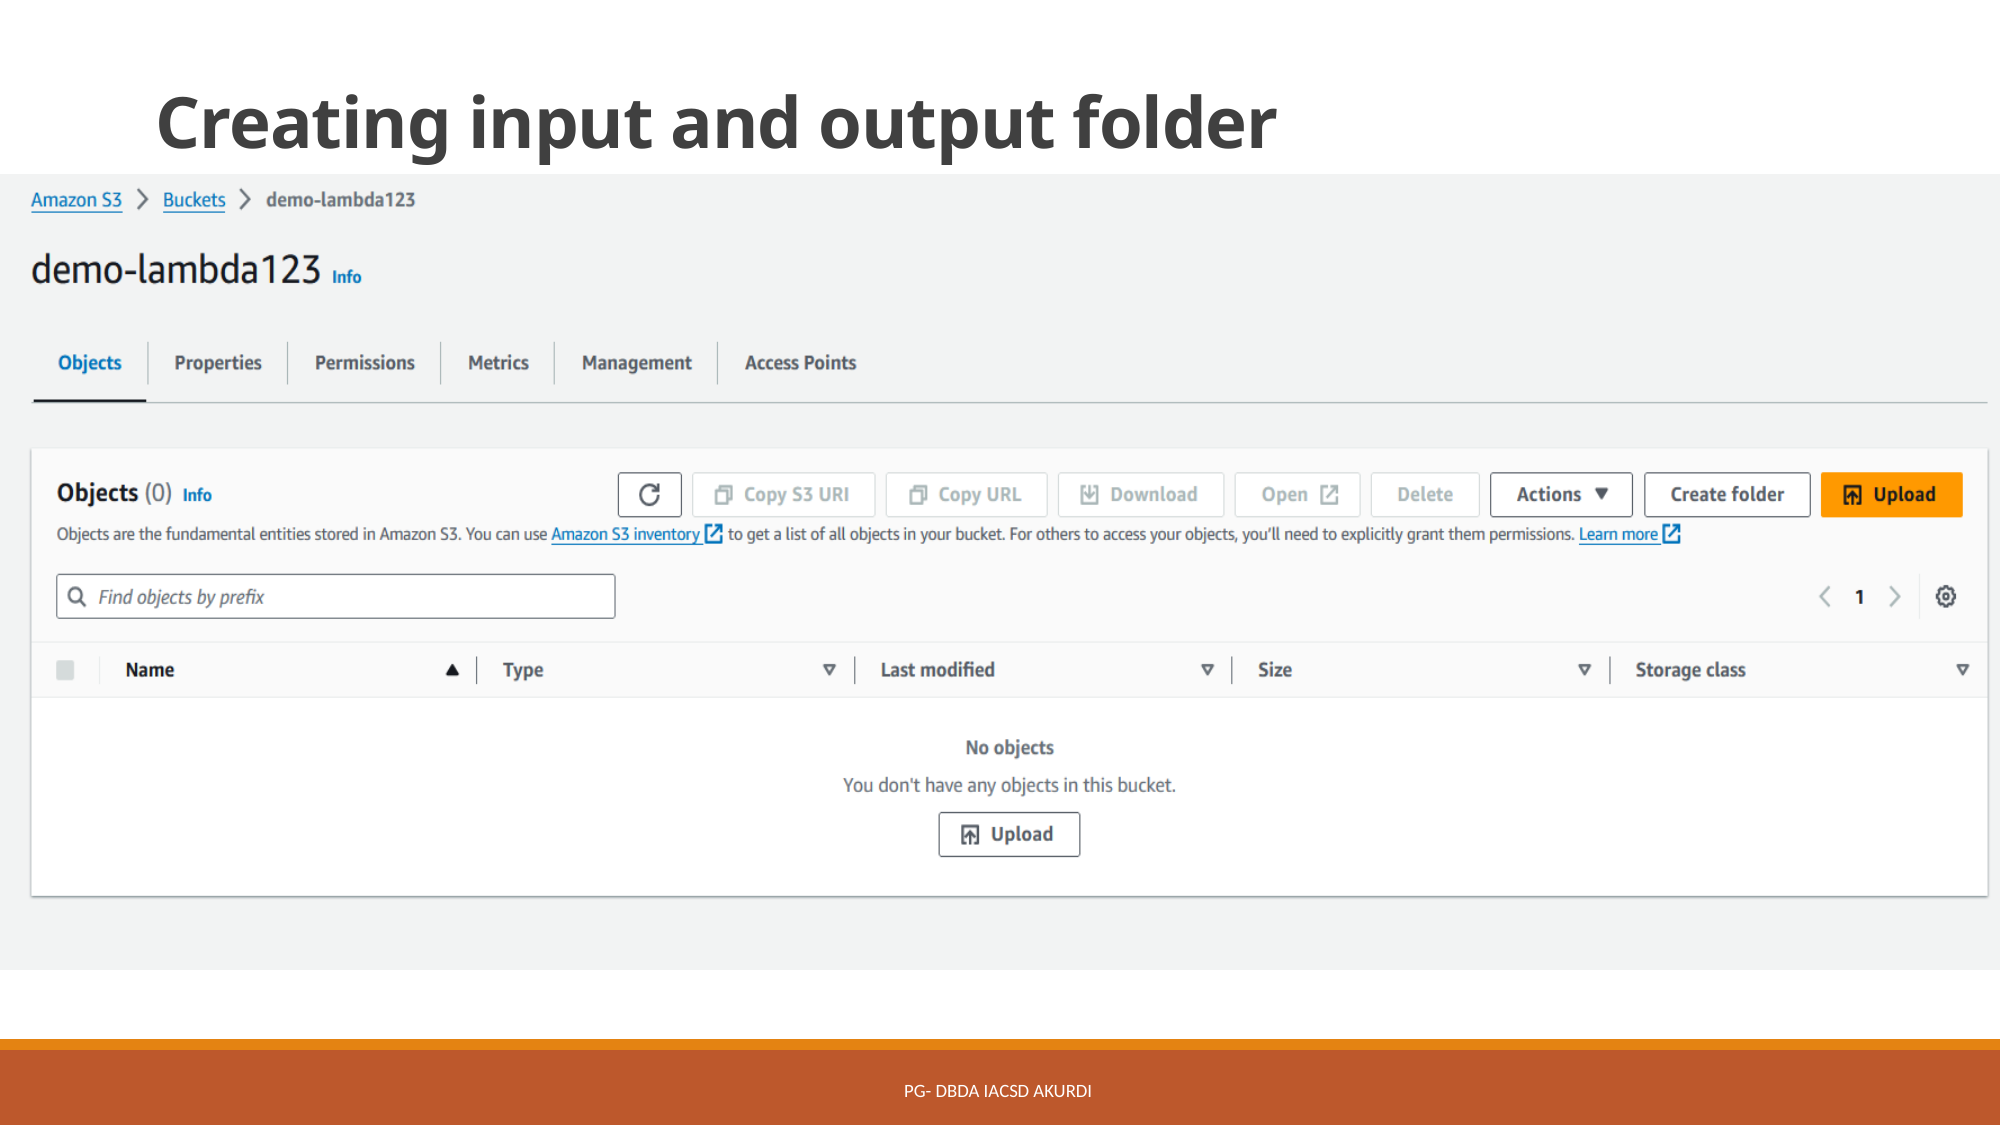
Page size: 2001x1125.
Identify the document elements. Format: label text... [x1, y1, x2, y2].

picture [0, 173, 2000, 970]
footer PG- DBDA IACSD Akurdi [604, 1059, 1396, 1120]
title Creating input and output folder [140, 68, 1866, 171]
